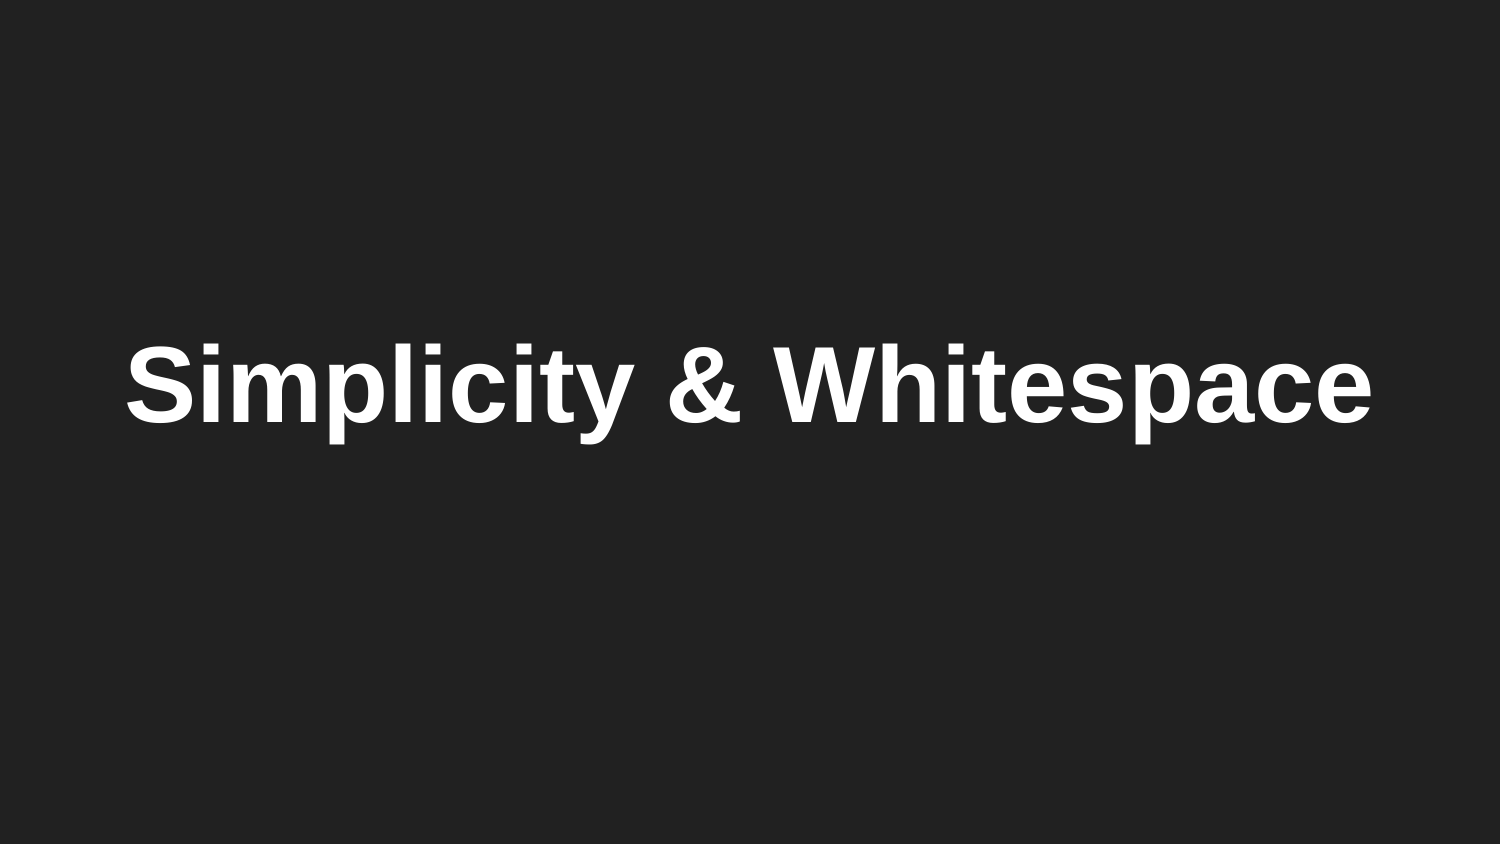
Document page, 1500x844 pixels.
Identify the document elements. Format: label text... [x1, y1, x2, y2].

title Simplicity & Whitespace [51, 122, 1449, 459]
